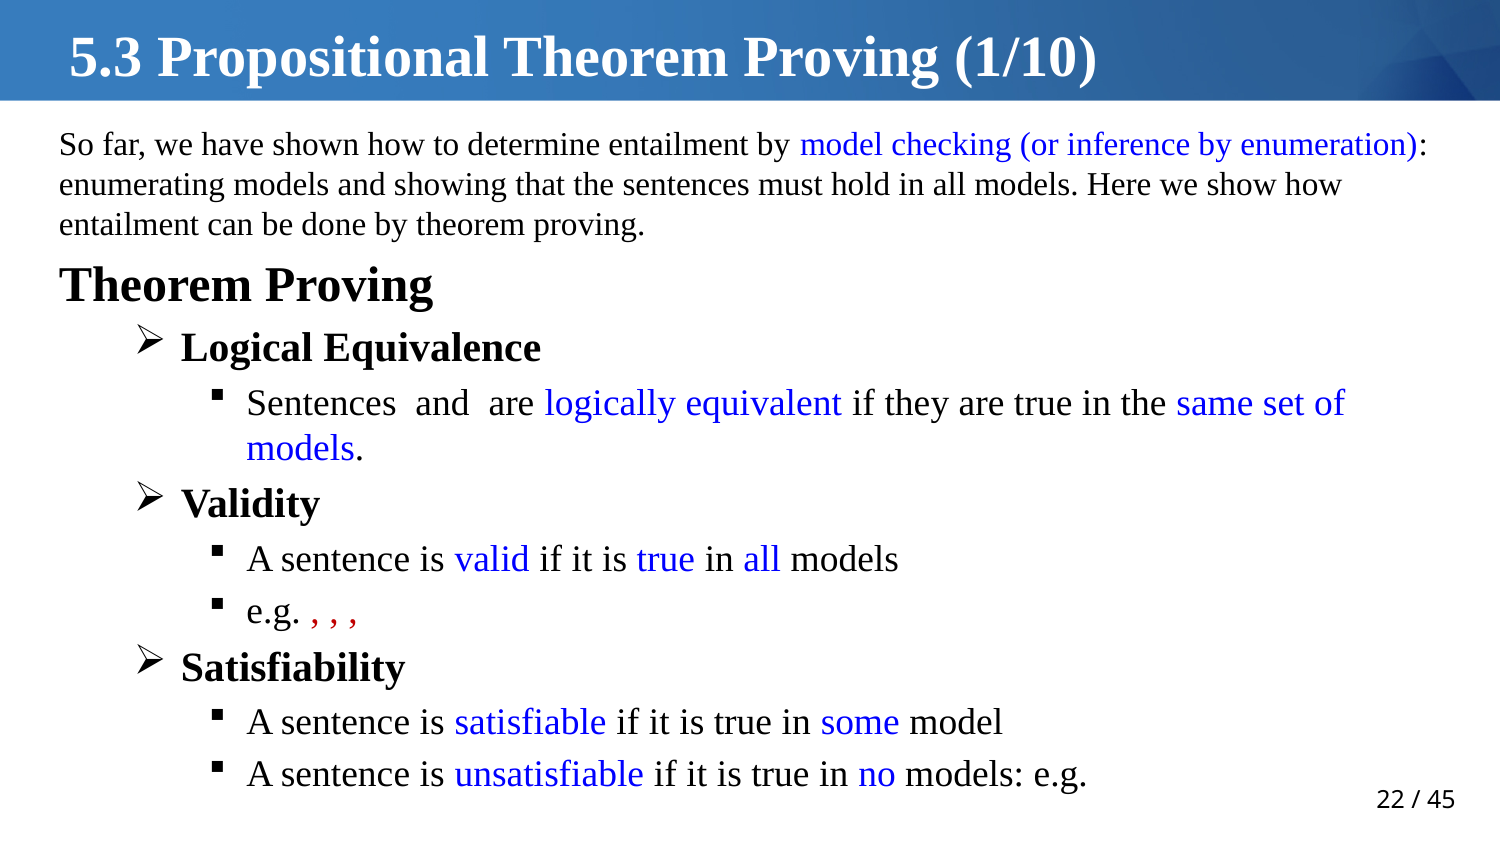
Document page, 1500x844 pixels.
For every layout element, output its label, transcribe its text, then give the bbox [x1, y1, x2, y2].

title 5.3 Propositional Theorem Proving (1/10) [55, 10, 1378, 95]
picture [0, 0, 1500, 103]
